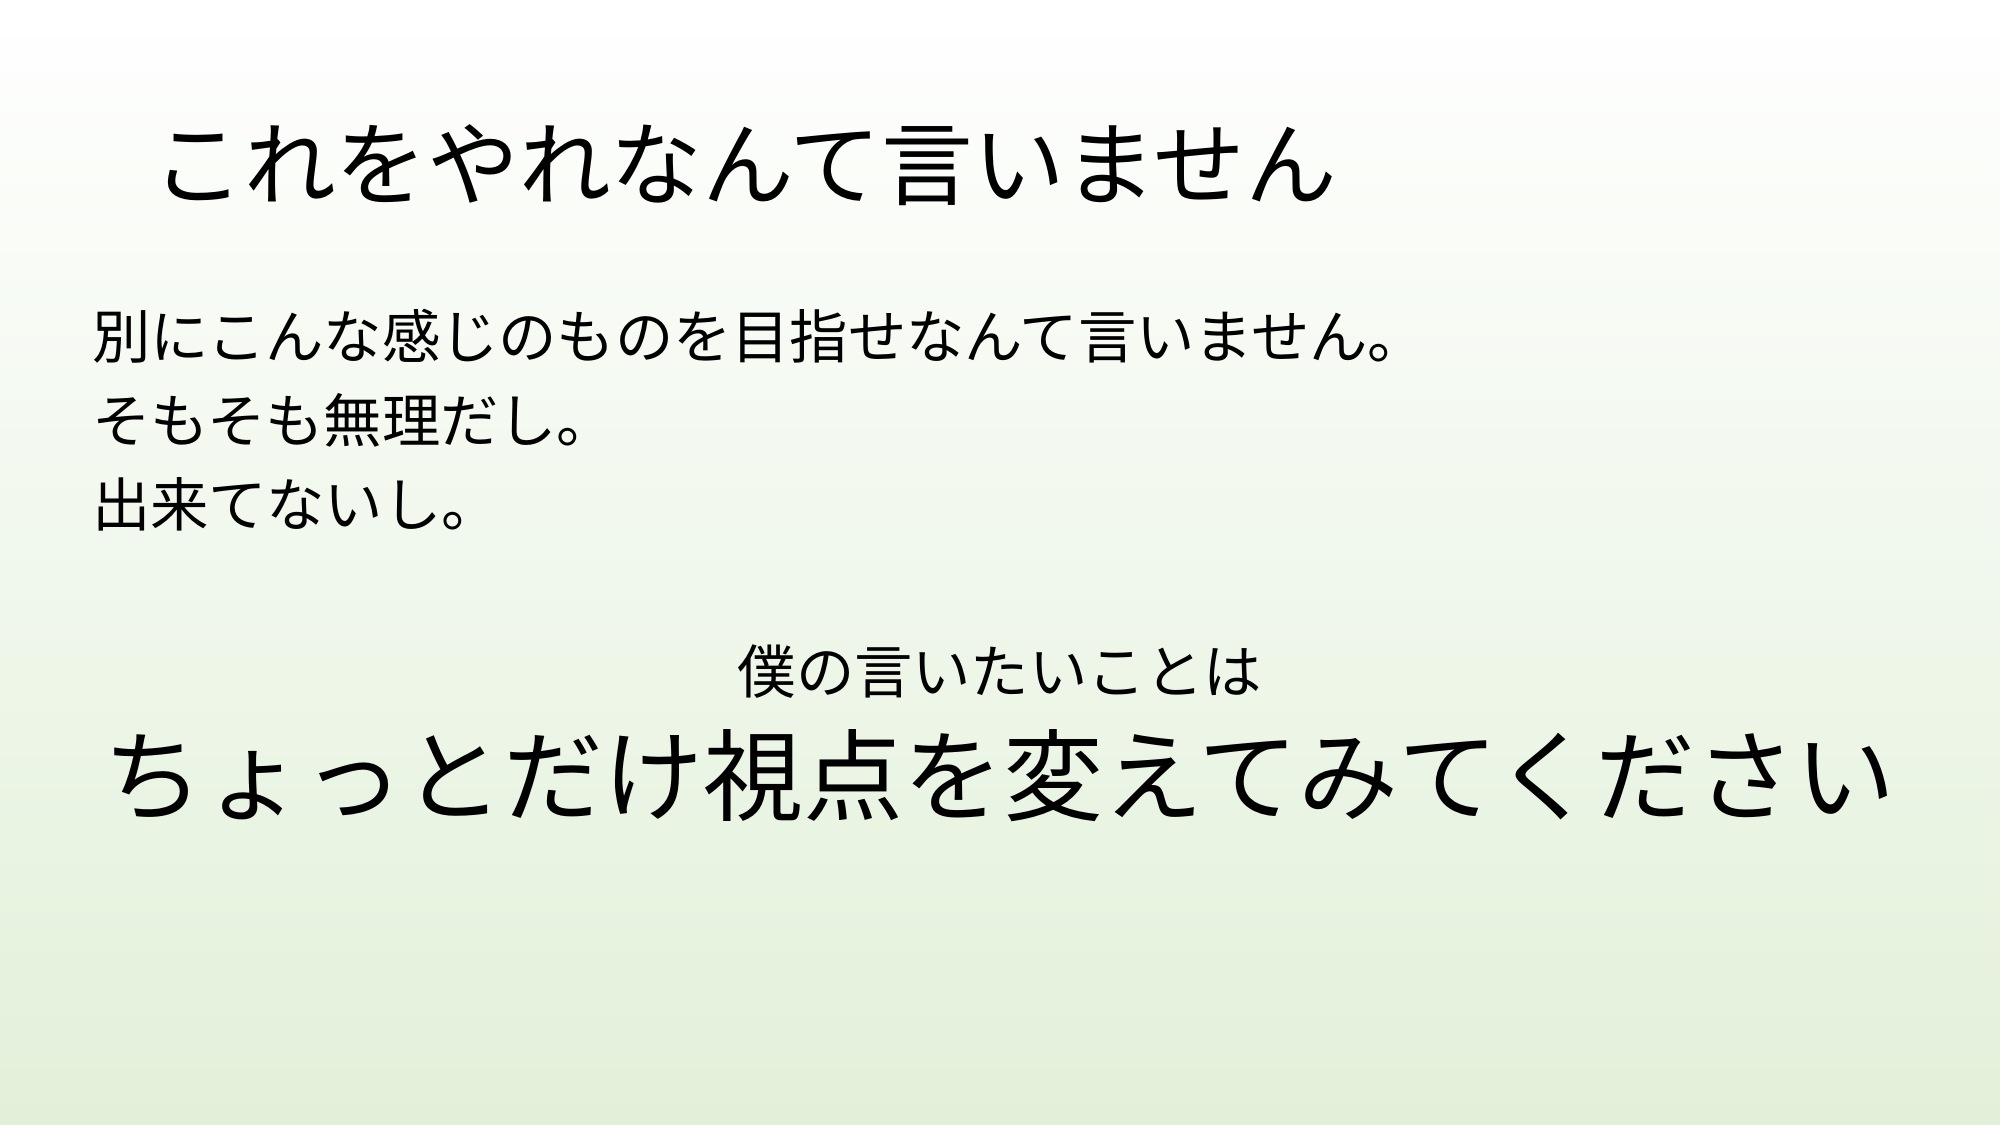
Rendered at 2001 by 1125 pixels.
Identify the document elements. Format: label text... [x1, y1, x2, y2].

list 別にこんな感じのものを目指せなんて言いません。 そもそも無理だし。 出来てないし。 僕の言いたいことは ちょっとだけ視点を変えてみてください [77, 301, 1923, 1015]
title これをやれなんて言いません [137, 59, 1863, 278]
